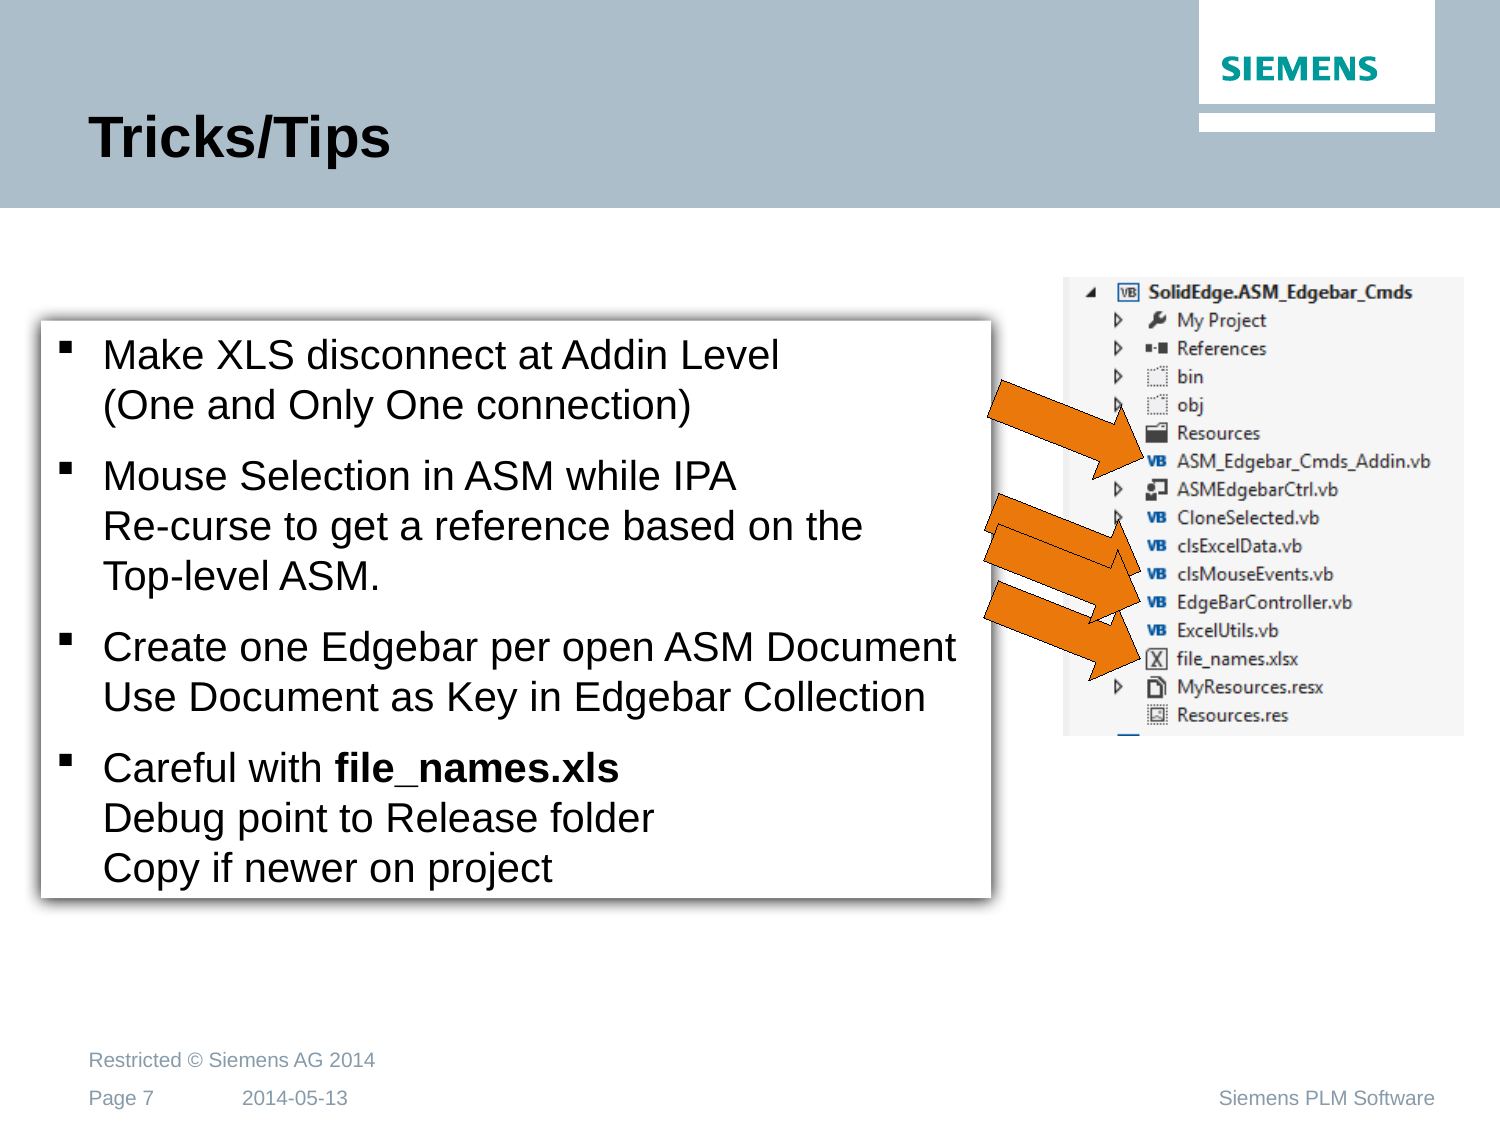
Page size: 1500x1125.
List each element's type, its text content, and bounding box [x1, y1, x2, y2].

text_box [987, 379, 1057, 445]
text_box [984, 493, 1057, 546]
text_box [983, 580, 1057, 647]
text_box [983, 523, 1057, 590]
text_box Make XLS disconnect at Addin Level (One and Only One connection) Mouse Selection in ASM while IPA Re-curse to get a reference based on the Top-level ASM. Create one Edgebar per open ASM Document Use Document as Key in Edgebar Collection Careful with file_names.xls Debug point to Release folder Copy if newer on project [39, 319, 993, 900]
picture [1062, 277, 1464, 736]
title Tricks/Tips [0, 0, 1500, 209]
